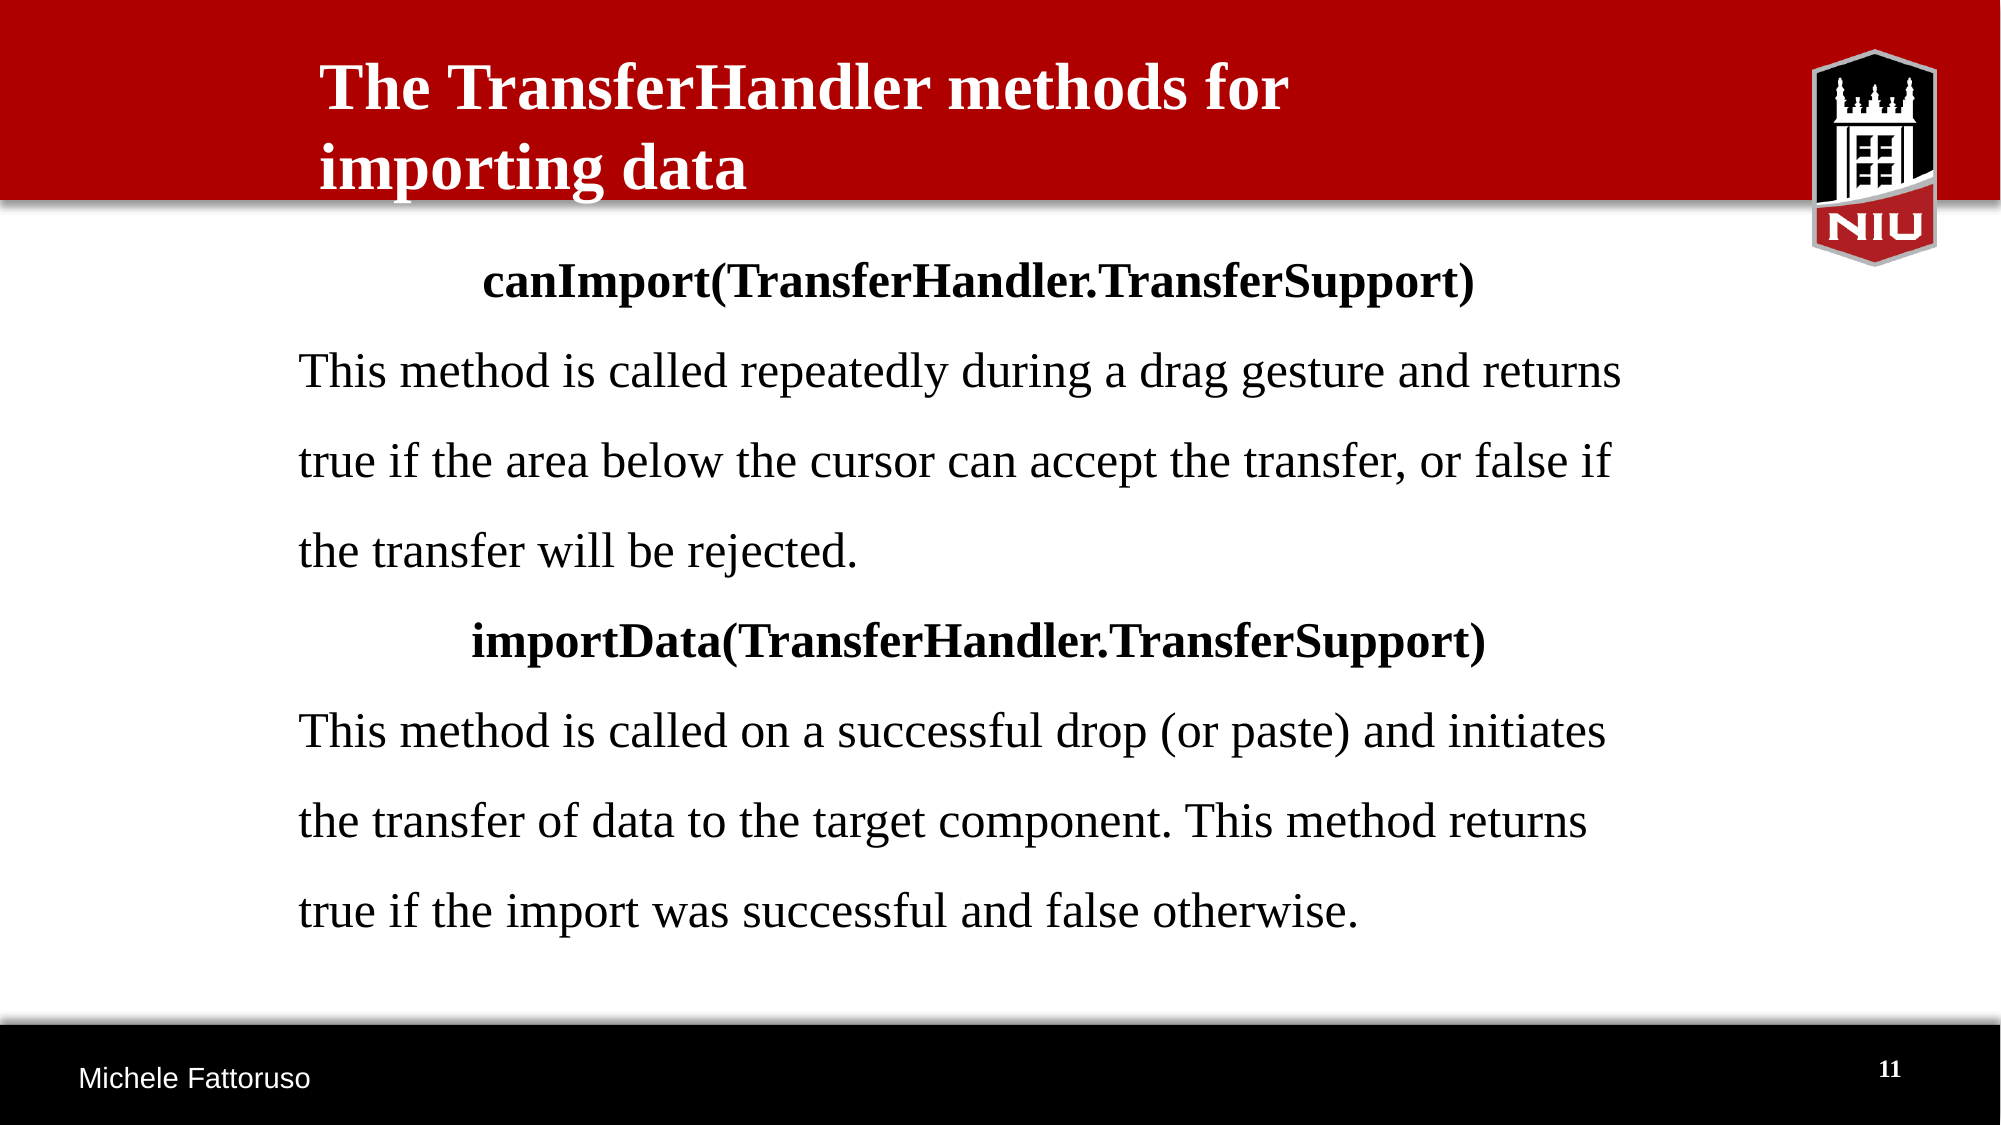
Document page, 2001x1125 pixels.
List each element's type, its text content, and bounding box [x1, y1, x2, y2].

text_box Michele Fattoruso [0, 1051, 420, 1102]
text_box The TransferHandler methods for importing data [305, 35, 1543, 211]
picture [1812, 49, 1937, 267]
text_box 11 [1616, 1037, 1917, 1098]
text_box canImport(TransferHandler.TransferSupport) This method is called repeatedly during a drag gesture and returns true if the area below the cursor can accept the transfer, or false if the transfer will be rejected. importData(TransferHandler.TransferSupport) This method is called on a successful drop (or paste) and initiates the transfer of data to the target component. This method returns true if the import was successful and false otherwise. [283, 209, 1688, 1018]
